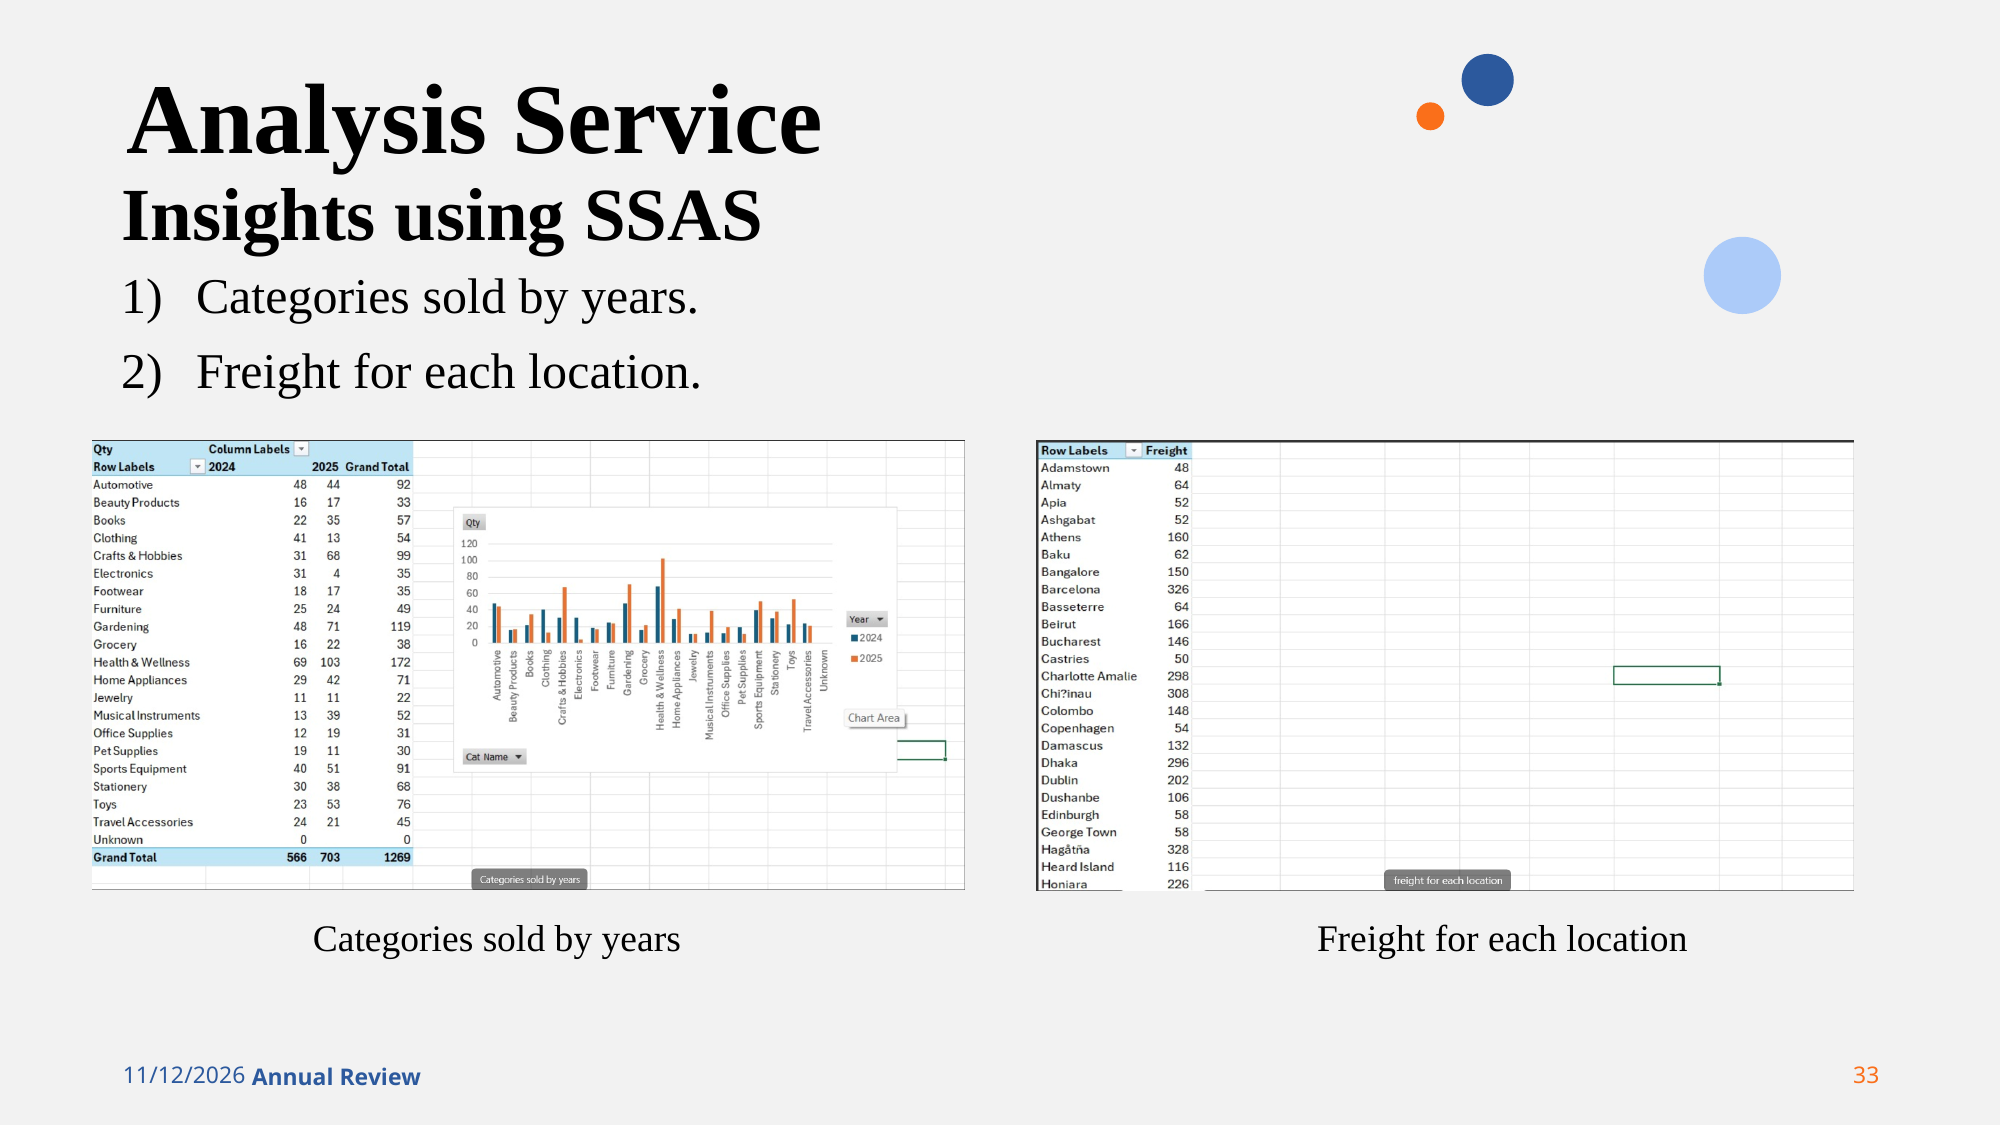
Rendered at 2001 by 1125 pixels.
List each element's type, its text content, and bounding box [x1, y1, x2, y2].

list Categories sold by years. Freight for each location. [106, 181, 1892, 977]
text_box Categories sold by years [296, 906, 698, 967]
picture [1036, 440, 1854, 891]
picture [92, 440, 965, 890]
text_box Freight for each location [1302, 906, 1704, 967]
text_box Insights using SSAS [106, 168, 1117, 265]
title Analysis Service [111, 59, 1122, 181]
